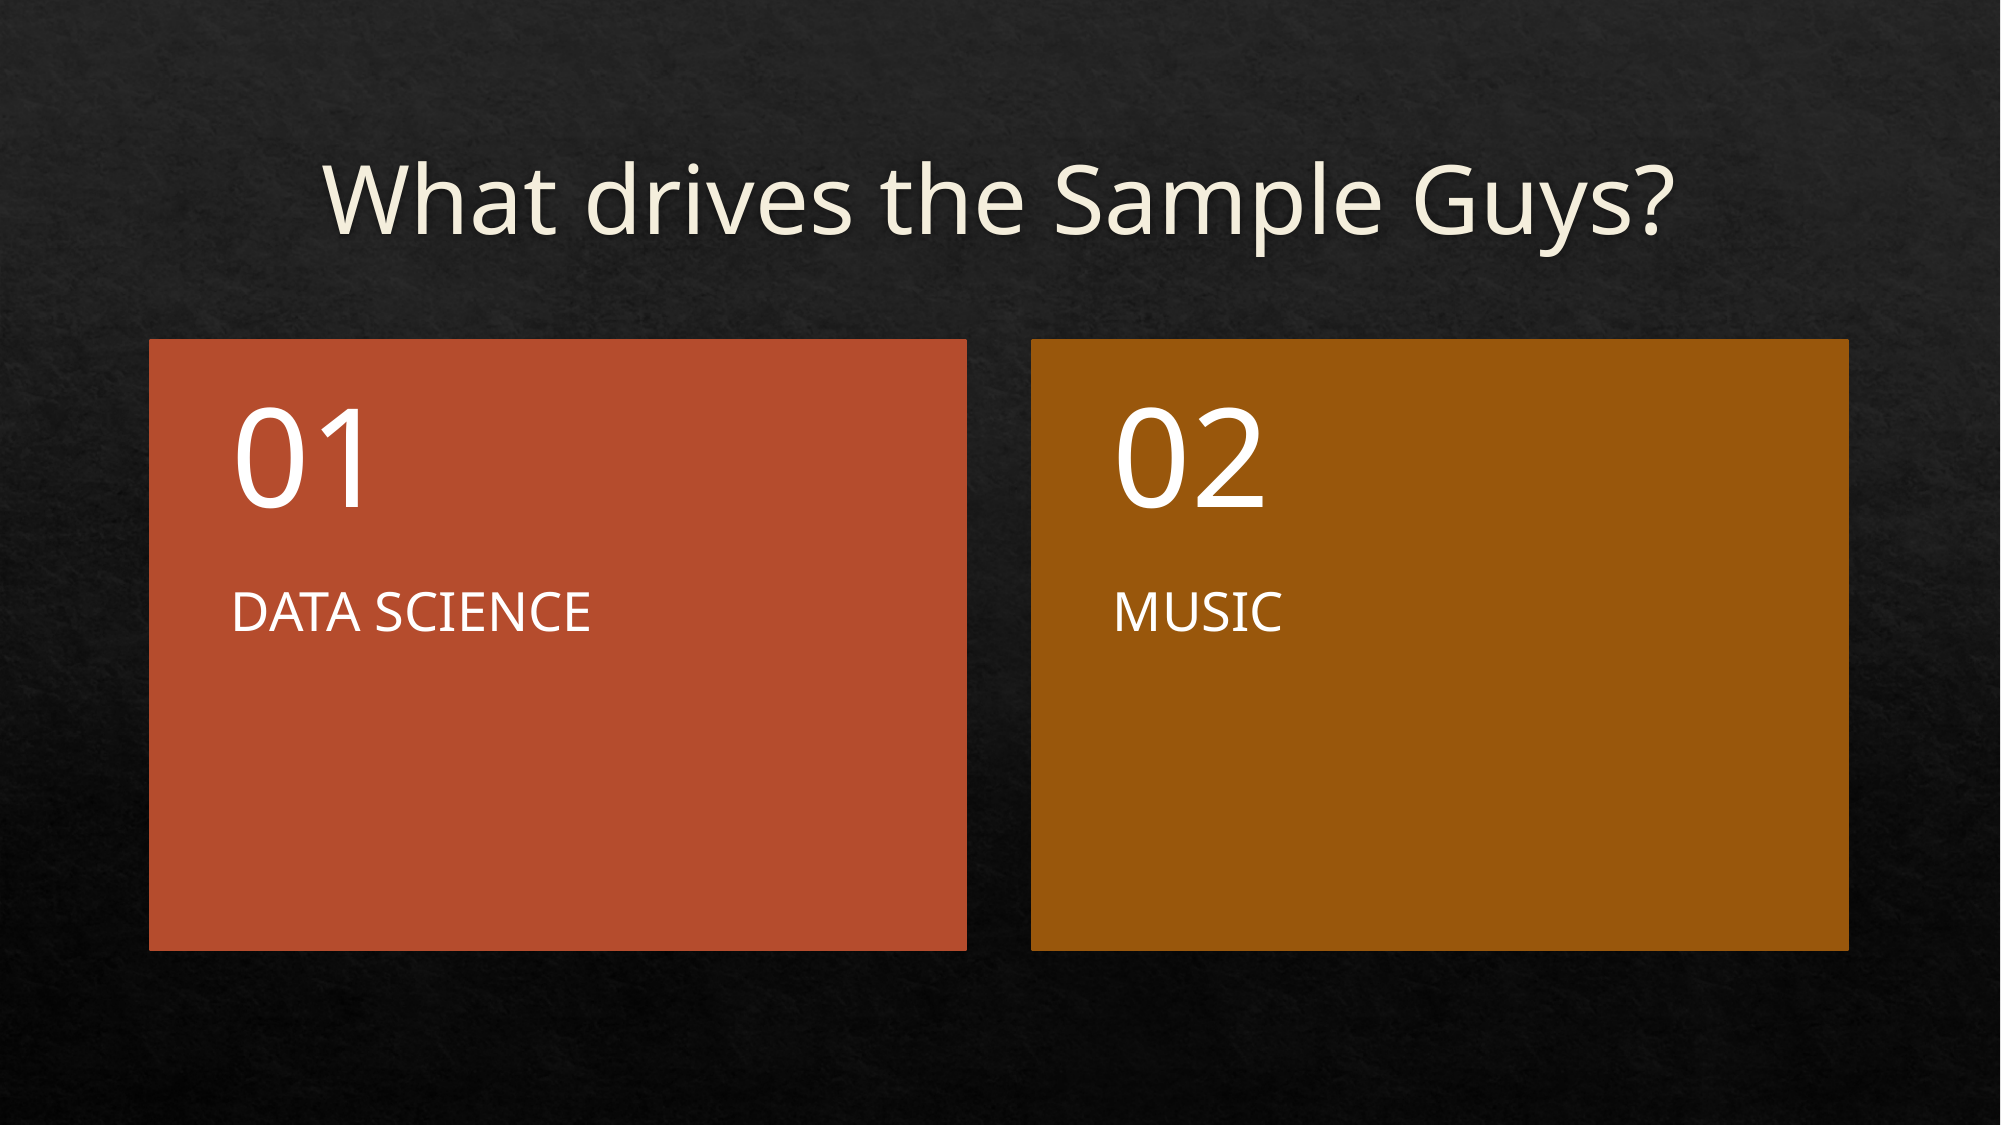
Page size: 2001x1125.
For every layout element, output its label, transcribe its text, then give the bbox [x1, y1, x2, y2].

title What drives the Sample Guys? [149, 99, 1849, 307]
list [149, 340, 1849, 951]
